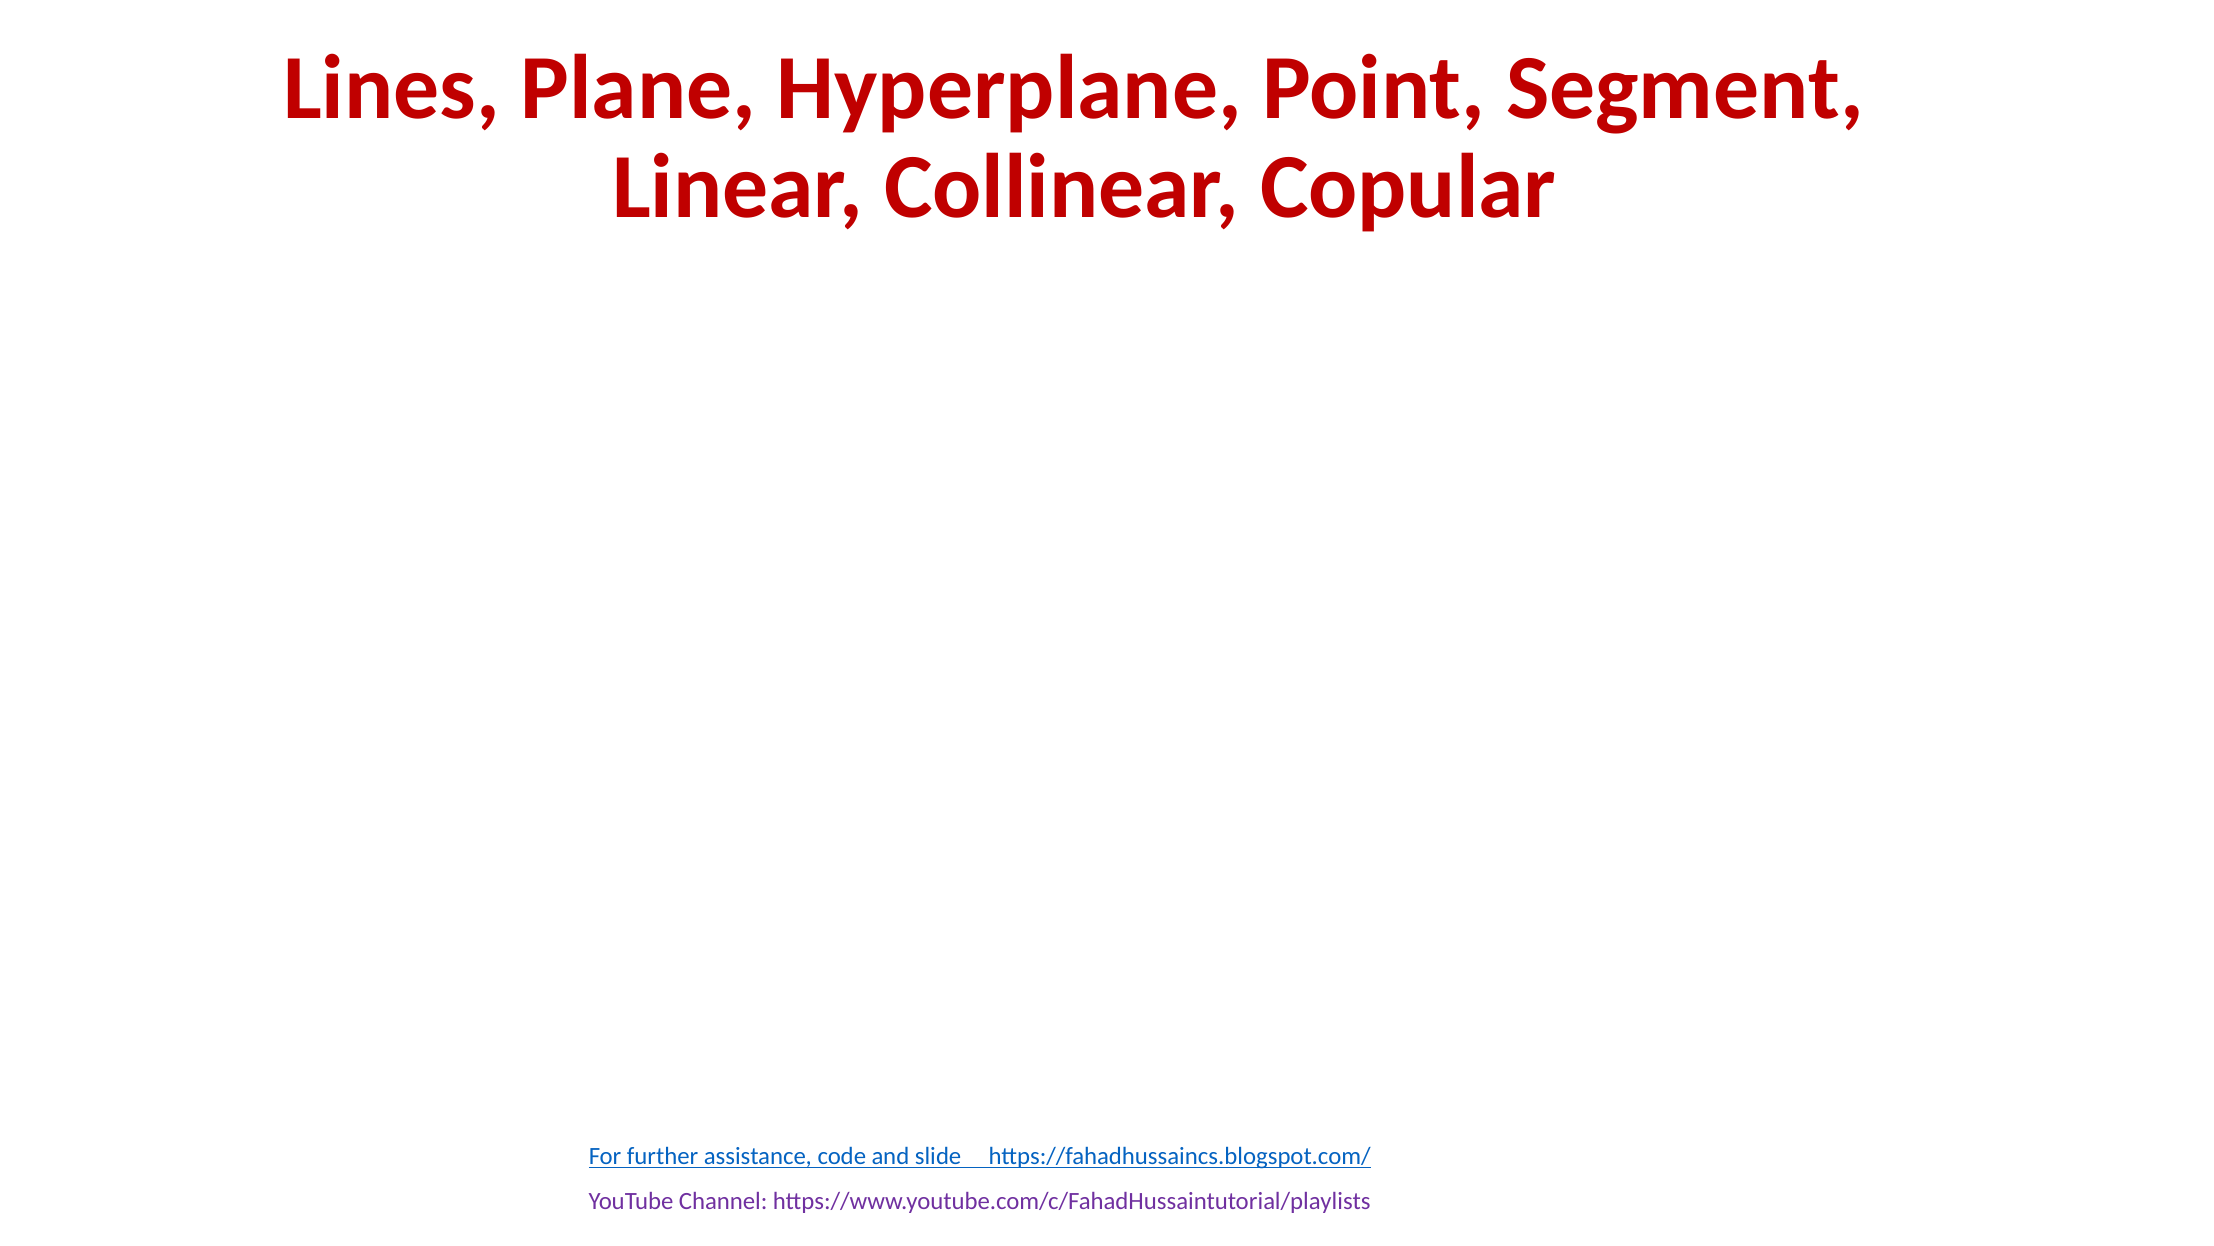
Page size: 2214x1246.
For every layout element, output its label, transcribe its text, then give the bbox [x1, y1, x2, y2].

subtitle For further assistance, code and slide https://fahadhussaincs.blogspot.com/ YouTube Channel: https://www.youtube.com/c/FahadHussaintutorial/playlists [170, 1135, 1789, 1224]
title Lines, Plane, Hyperplane, Point, Segment, Linear, Collinear, Copular [62, 0, 2087, 245]
